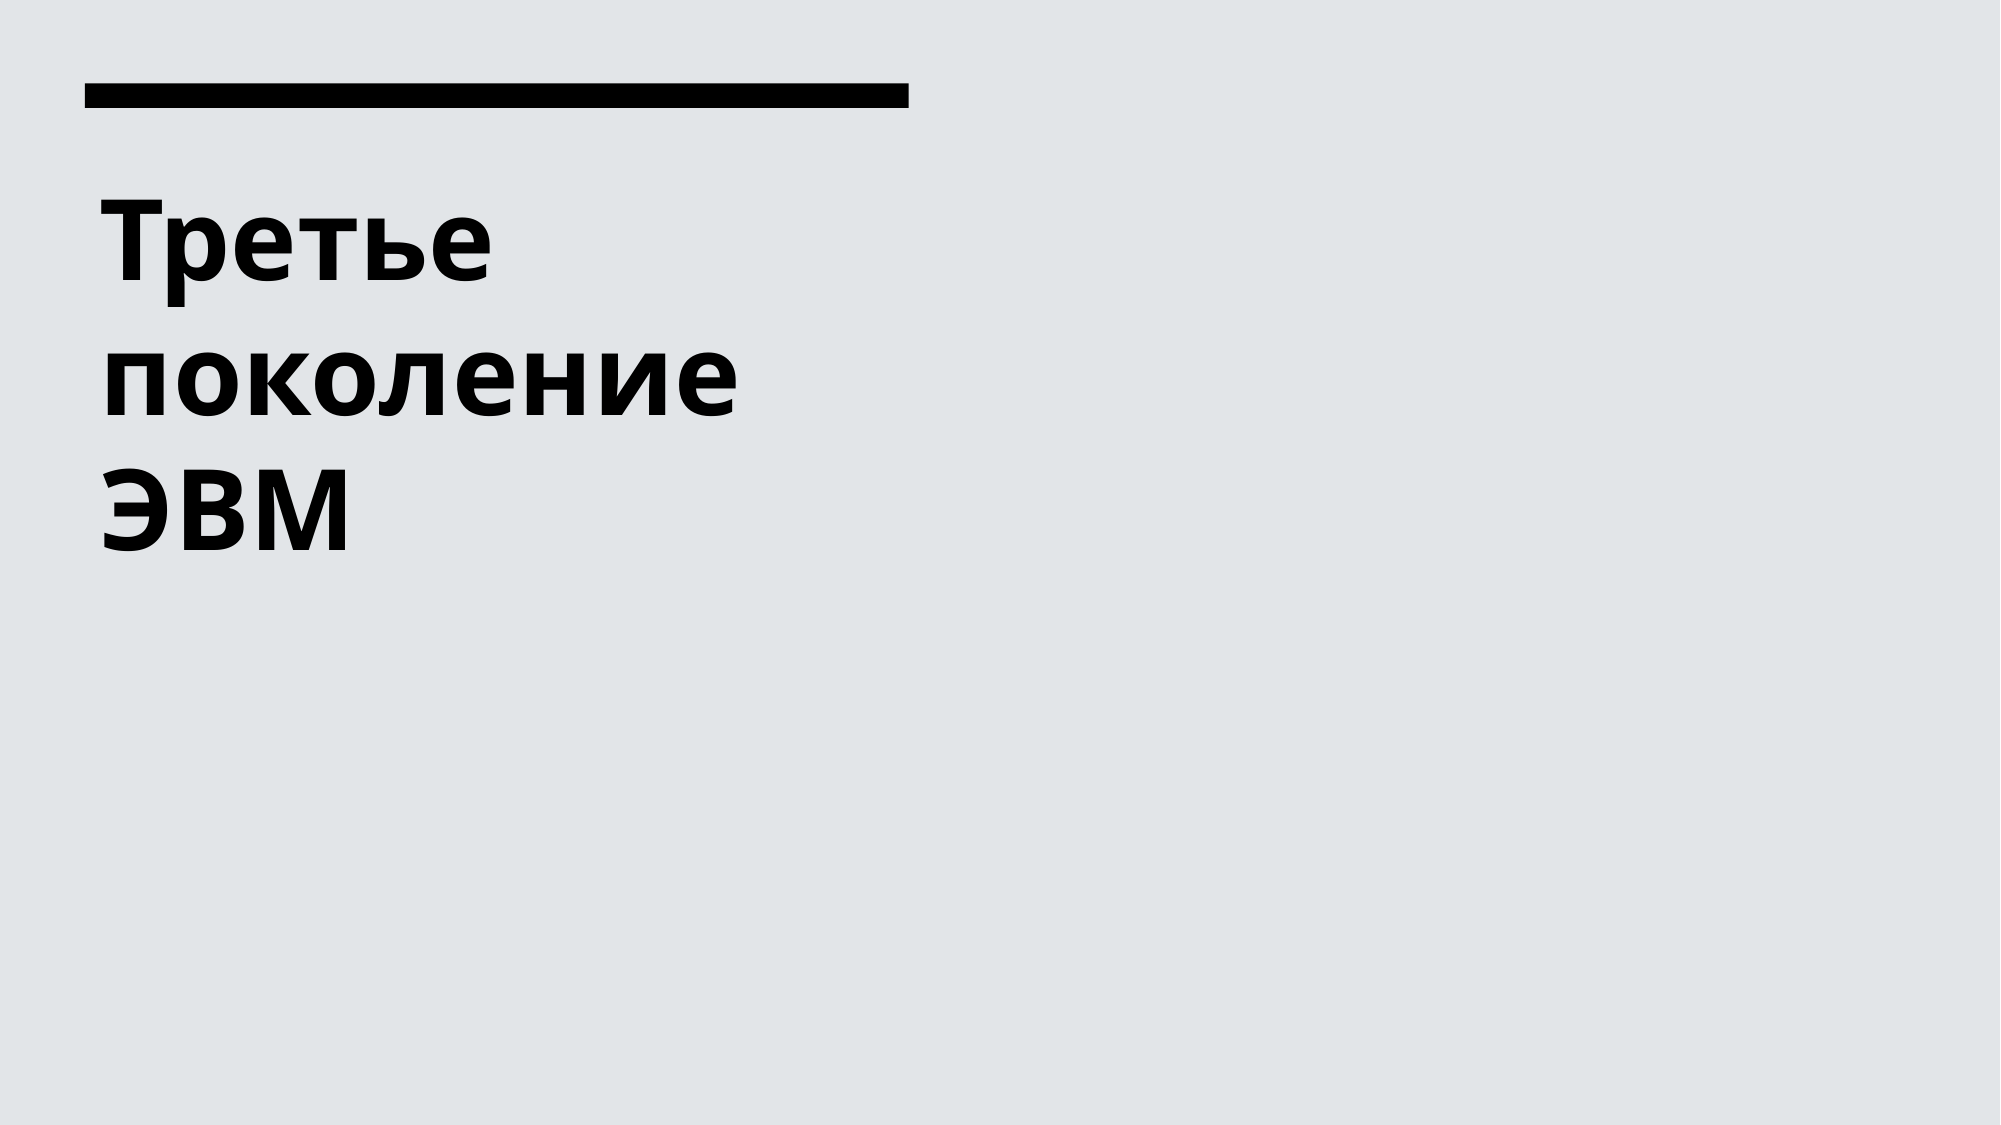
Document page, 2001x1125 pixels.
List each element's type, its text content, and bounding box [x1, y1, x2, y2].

title Третье поколение ЭВМ [84, 160, 909, 960]
